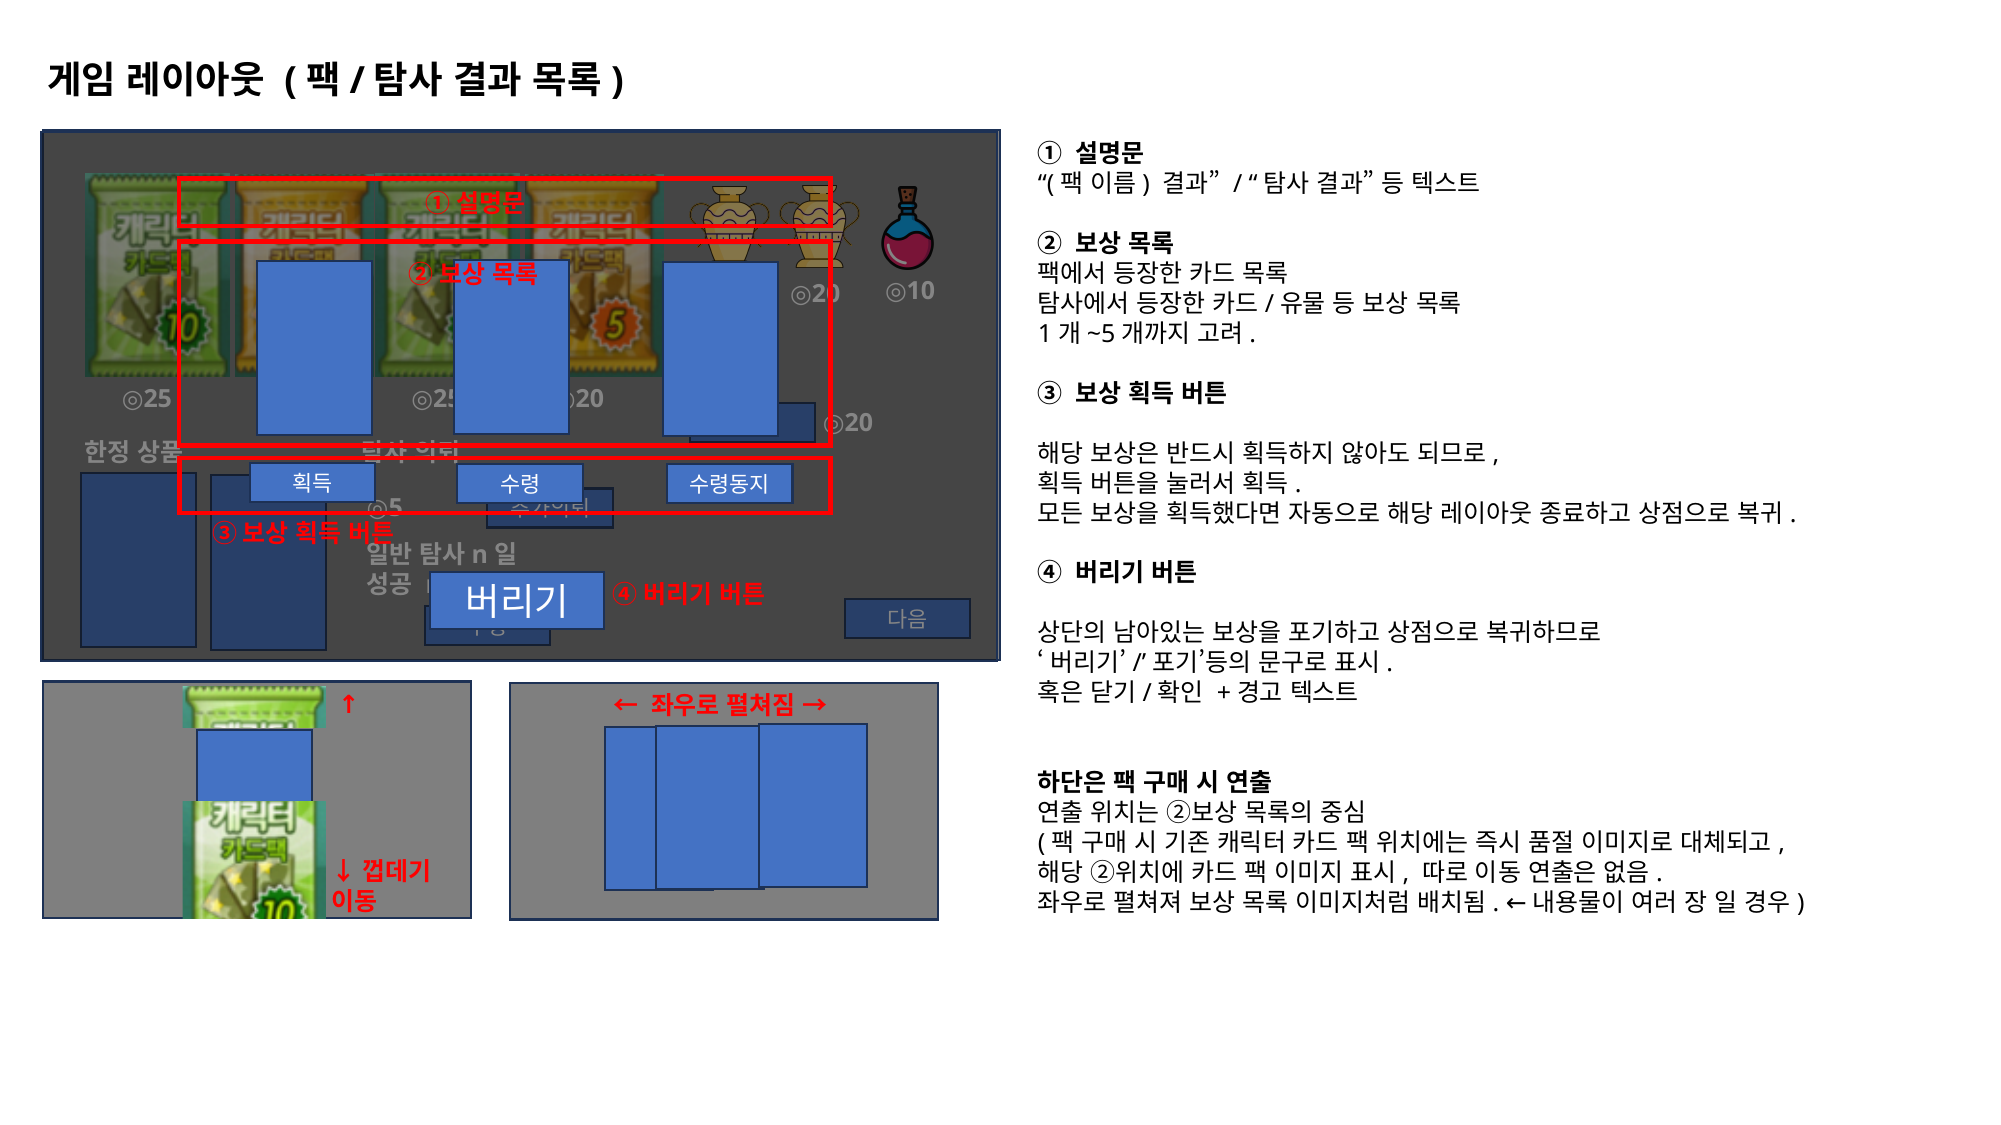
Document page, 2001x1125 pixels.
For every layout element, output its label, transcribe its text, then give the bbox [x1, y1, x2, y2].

text_box [520, 177, 524, 187]
text_box ③보상 획득 버튼 [212, 517, 423, 548]
text_box [509, 682, 939, 921]
text_box ↑ [338, 688, 464, 719]
text_box [604, 726, 714, 891]
text_box ← 좌우로 펼쳐짐 → [613, 689, 849, 720]
picture [182, 801, 326, 919]
text_box [664, 177, 831, 227]
text_box 버리기 [429, 571, 605, 630]
picture [375, 173, 520, 377]
text_box [758, 723, 868, 888]
picture [182, 686, 326, 728]
picture [524, 174, 664, 377]
text_box ↓껍데기 이동 [331, 855, 458, 916]
text_box [178, 241, 831, 446]
text_box [178, 457, 831, 514]
text_box [40, 131, 998, 662]
picture [778, 185, 861, 268]
text_box ①설명문 [520, 187, 524, 218]
text_box ④버리기 버튼 [612, 578, 805, 609]
text_box [230, 177, 235, 227]
text_box [196, 729, 313, 801]
text_box ① 설명문 “(팩 이름) 결과” / “탐사 결과” 등 텍스트 ② 보상 목록 팩에서 등장한 카드 목록 탐사에서 등장한 카드/유물 등 보상 목록 1개~5개까지 고려. ③ 보상 획득 버튼 해당 보상은 반드시 획득하지 않아도 되므로, 획득 버튼을 눌러서 획득. 모든 보상을 획득했다면 자동으로 해당 레이아웃 종료하고 상점으로 복귀. ④ 버리기 버튼 상단의 남아있는 보상을 포기하고 상점으로 복귀하므로 ‘버리기’/’포기’등의 문구로 표시. 혹은 닫기/확인 +경고 텍스트 하단은 팩 구매 시 연출 연출 위치는 ②보상 목록의 중심 (팩 구매 시 기존 캐릭터 카드 팩 위치에는 즉시 품절 이미지로 대체되고, 해당 ②위치에 카드 팩 이미지 표시, 따로 이동 연출은 없음. 좌우로 펼쳐져 보상 목록 이미지처럼 배치됨. ←내용물이 여러 장 일 경우) [1023, 130, 1980, 924]
text_box [655, 725, 765, 890]
picture [85, 173, 230, 377]
text_box [42, 129, 1001, 661]
picture [235, 174, 374, 377]
picture [688, 186, 771, 270]
text_box [42, 680, 472, 919]
picture [866, 186, 949, 270]
text_box ②보상 목록 [520, 259, 524, 290]
text_box 게임 레이아웃 (팩/탐사 결과 목록) [32, 48, 1688, 108]
